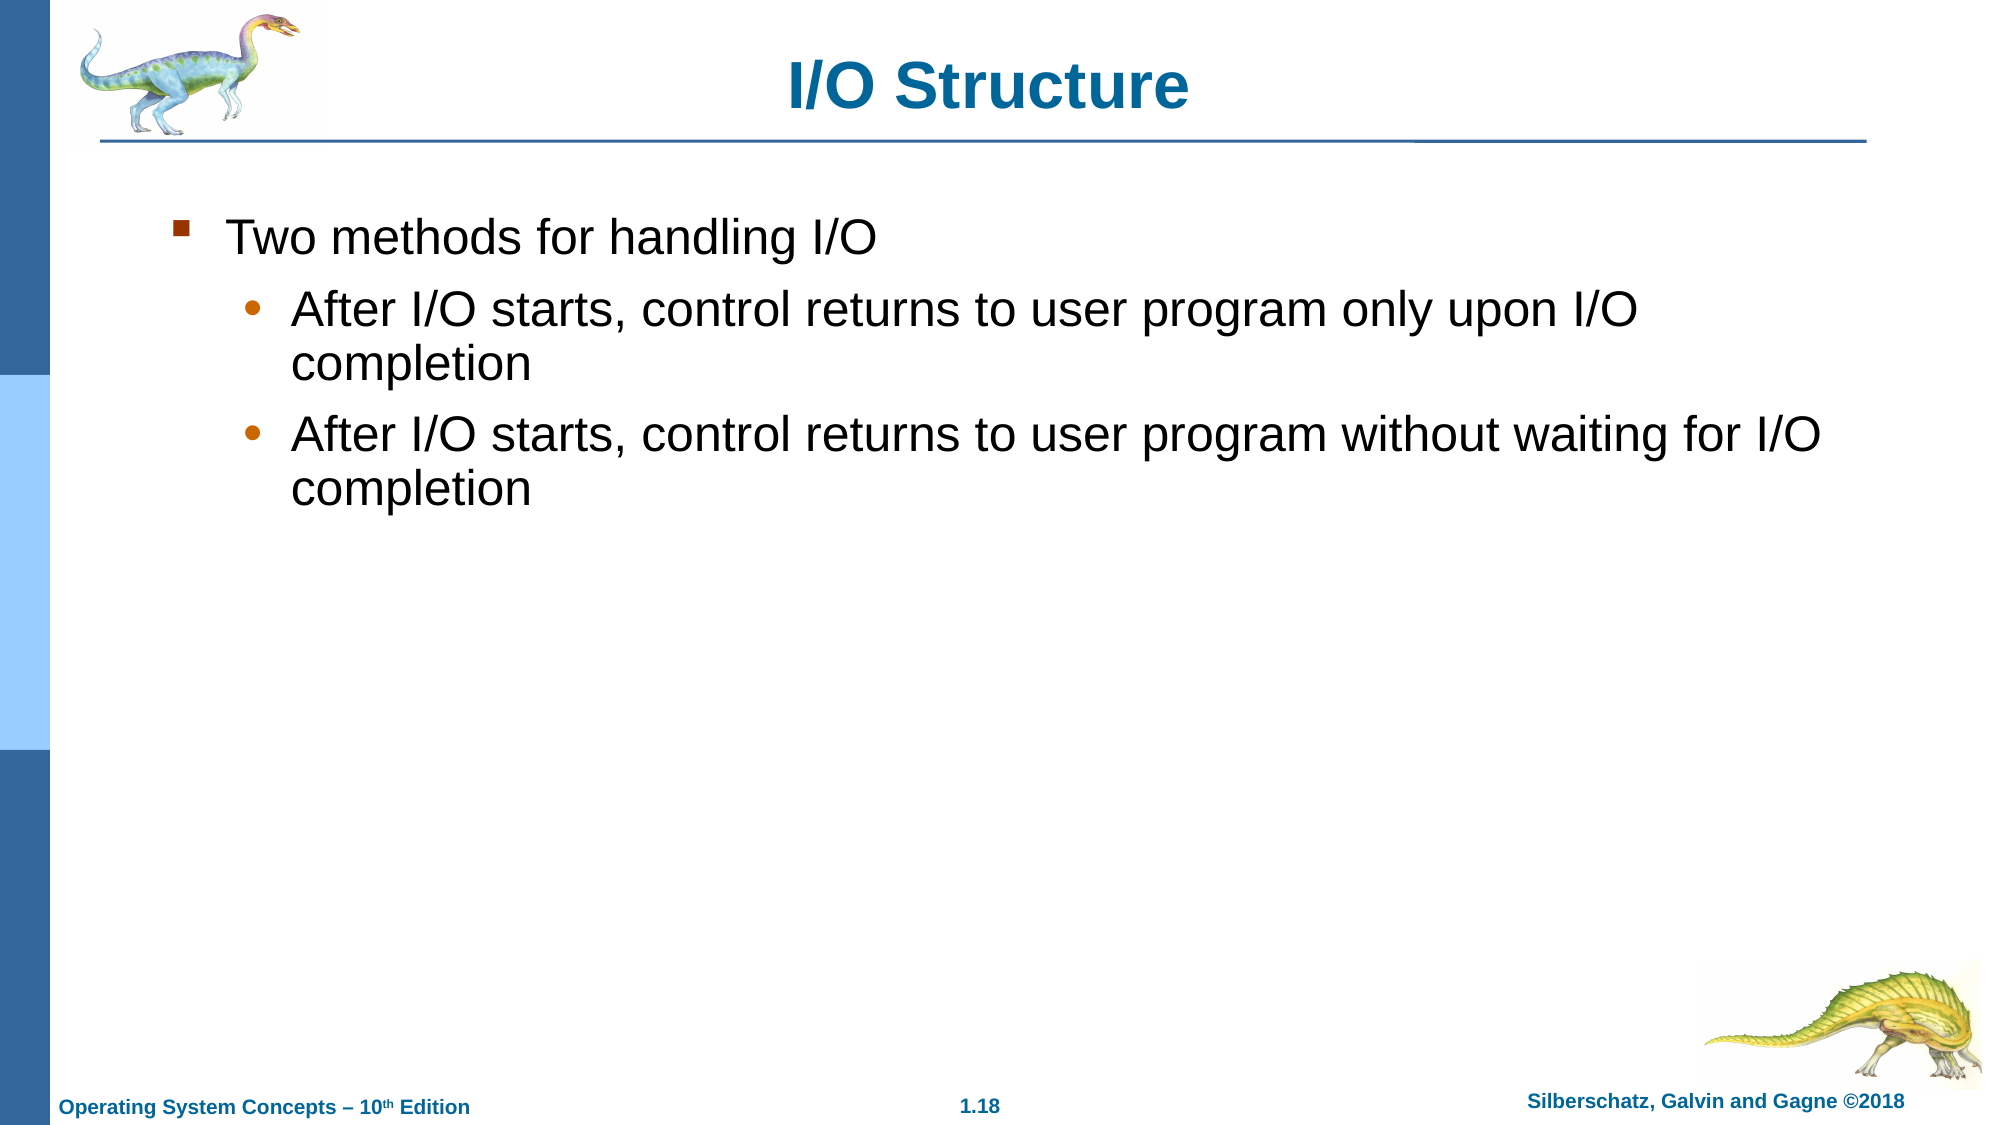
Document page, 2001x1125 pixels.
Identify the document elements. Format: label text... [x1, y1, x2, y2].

picture [1700, 959, 1982, 1090]
picture [62, 0, 324, 149]
list Two methods for handling I/O After I/O starts, control returns to user program only upon I/O completion After I/O starts, control returns to user program without waiting for I/O completion [153, 204, 1899, 919]
title I/O Structure [324, 34, 1654, 130]
